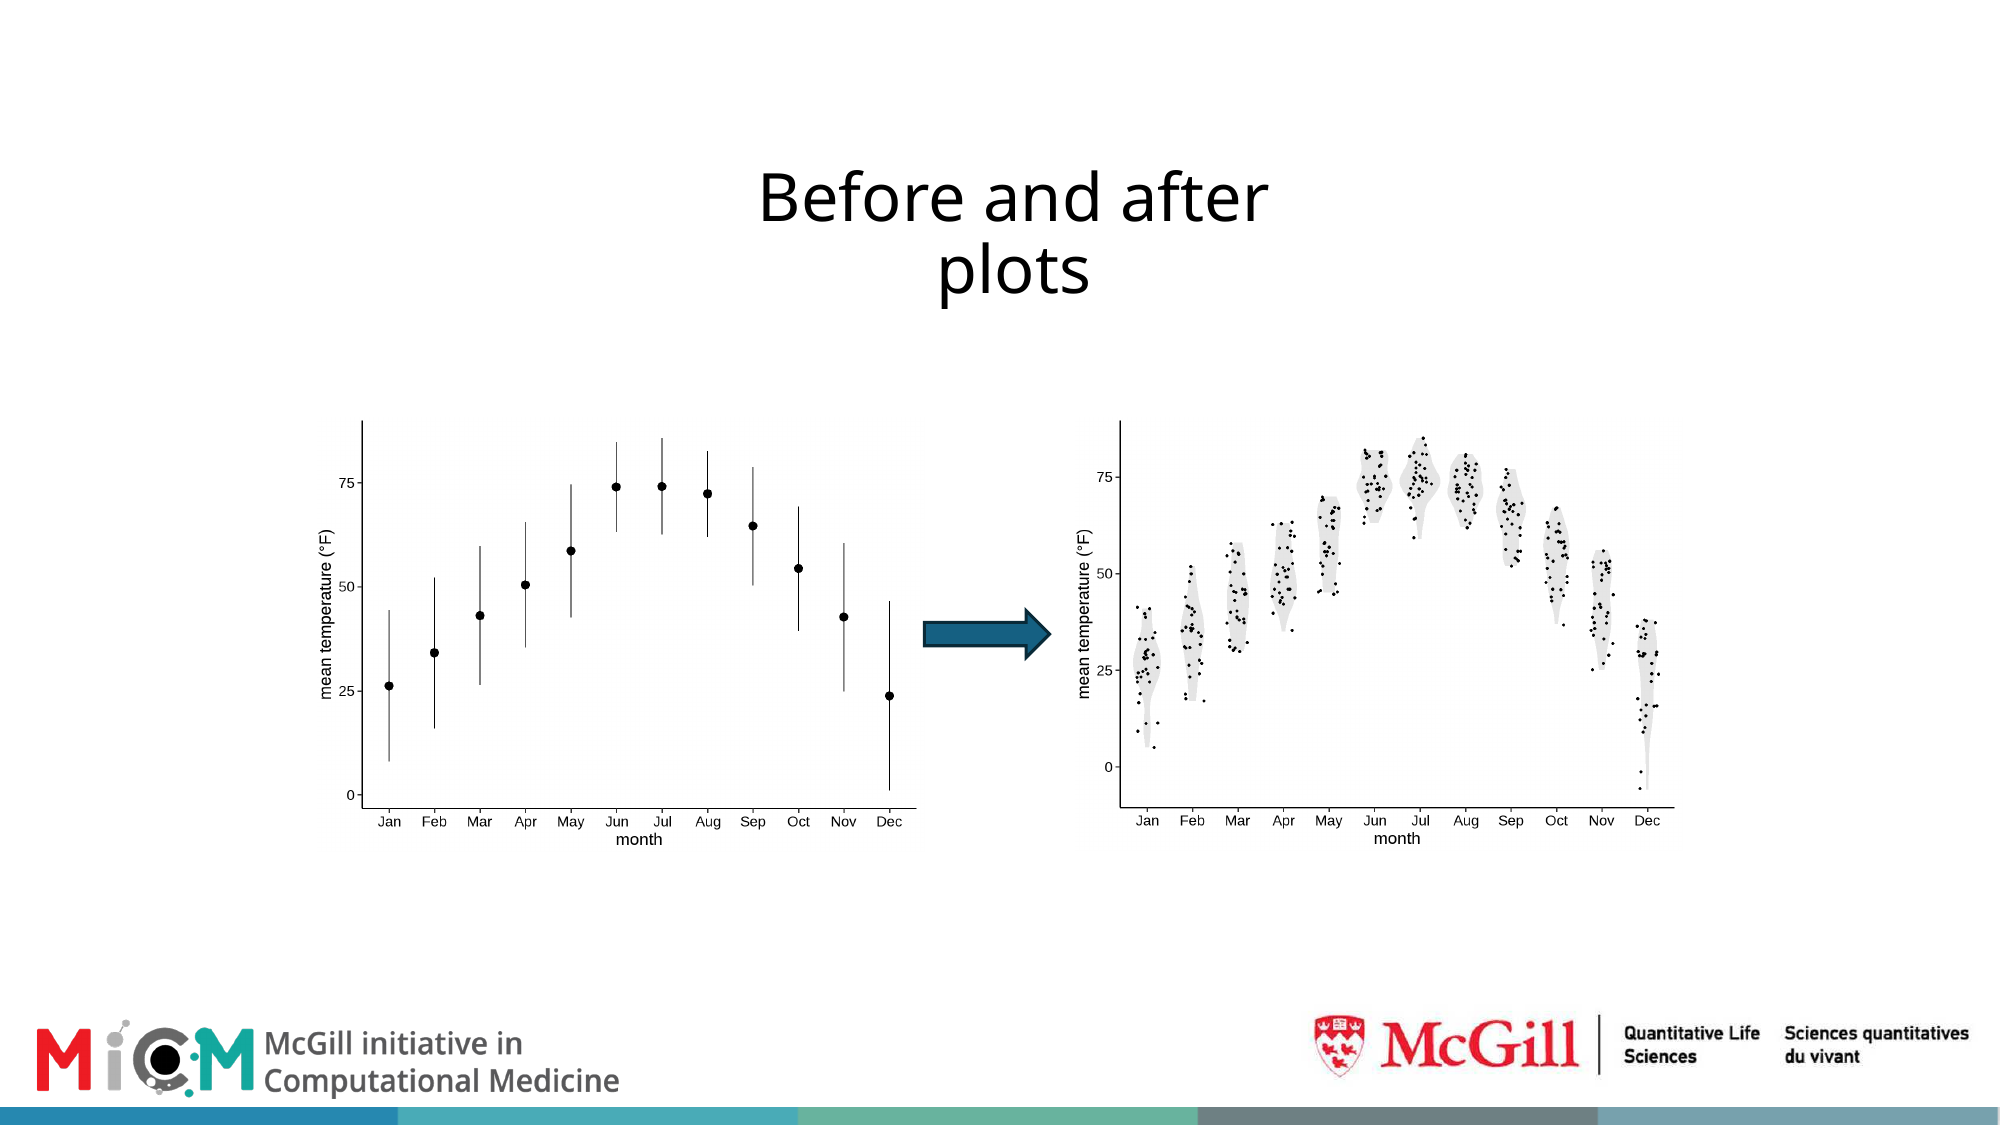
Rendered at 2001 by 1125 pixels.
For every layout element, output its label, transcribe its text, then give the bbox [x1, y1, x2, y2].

picture [1282, 985, 2000, 1105]
picture [316, 417, 925, 853]
picture [0, 1014, 2000, 1125]
picture [1075, 416, 1683, 852]
title Before and after plots [706, 151, 1322, 321]
text_box [925, 606, 1052, 662]
